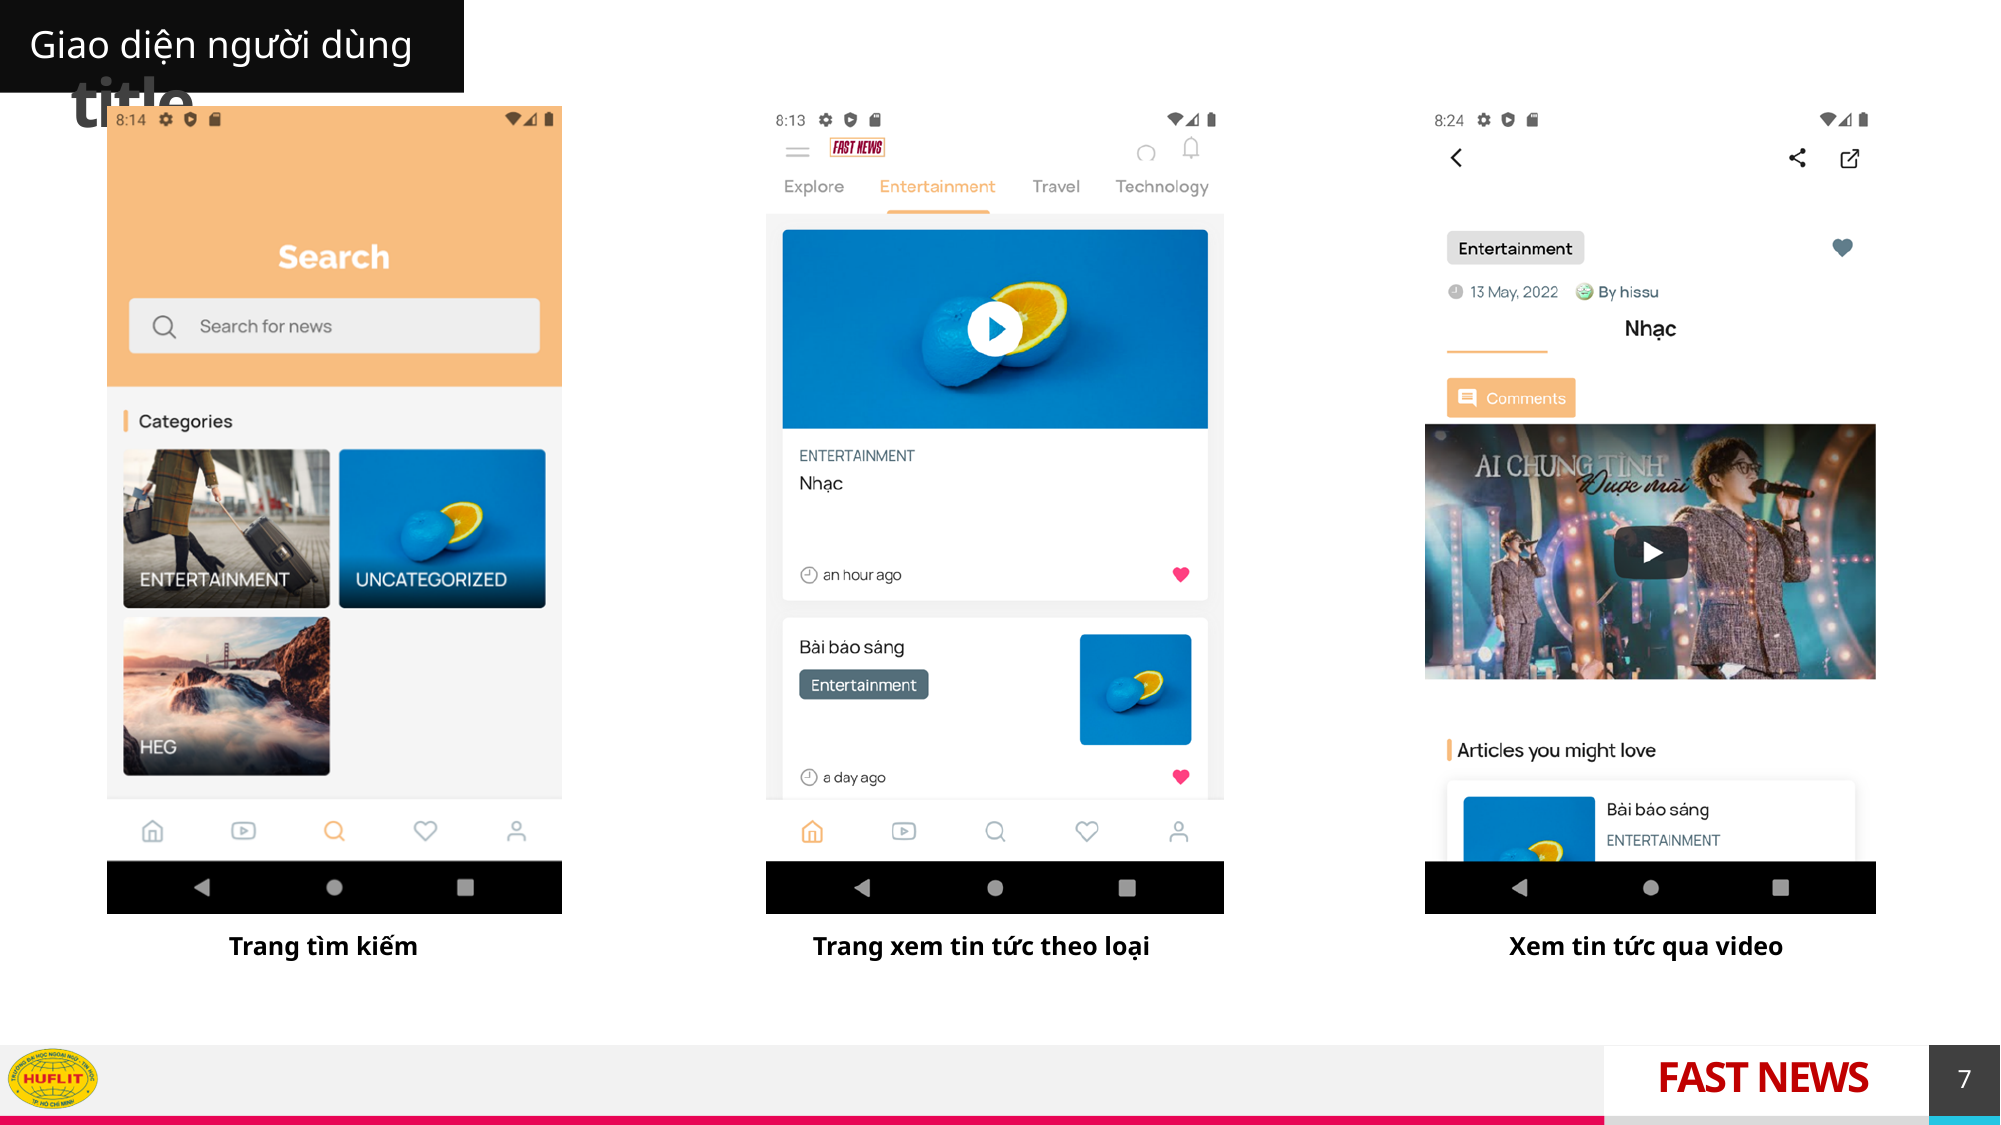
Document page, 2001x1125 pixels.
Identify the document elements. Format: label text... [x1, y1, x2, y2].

text_box Trang xem tin tức theo loại [797, 922, 1267, 968]
list Giao diện người dùng [0, 0, 464, 93]
text_box Xem tin tức qua video [1494, 922, 1945, 968]
picture [766, 106, 1224, 914]
picture [0, 1040, 113, 1123]
title title [70, 70, 1930, 142]
text_box Trang tìm kiếm [213, 922, 472, 968]
picture [1425, 106, 1876, 914]
picture [107, 106, 562, 914]
text_box FAST NEWS [1628, 1062, 1886, 1101]
slide_number 7 [1929, 1045, 2000, 1116]
